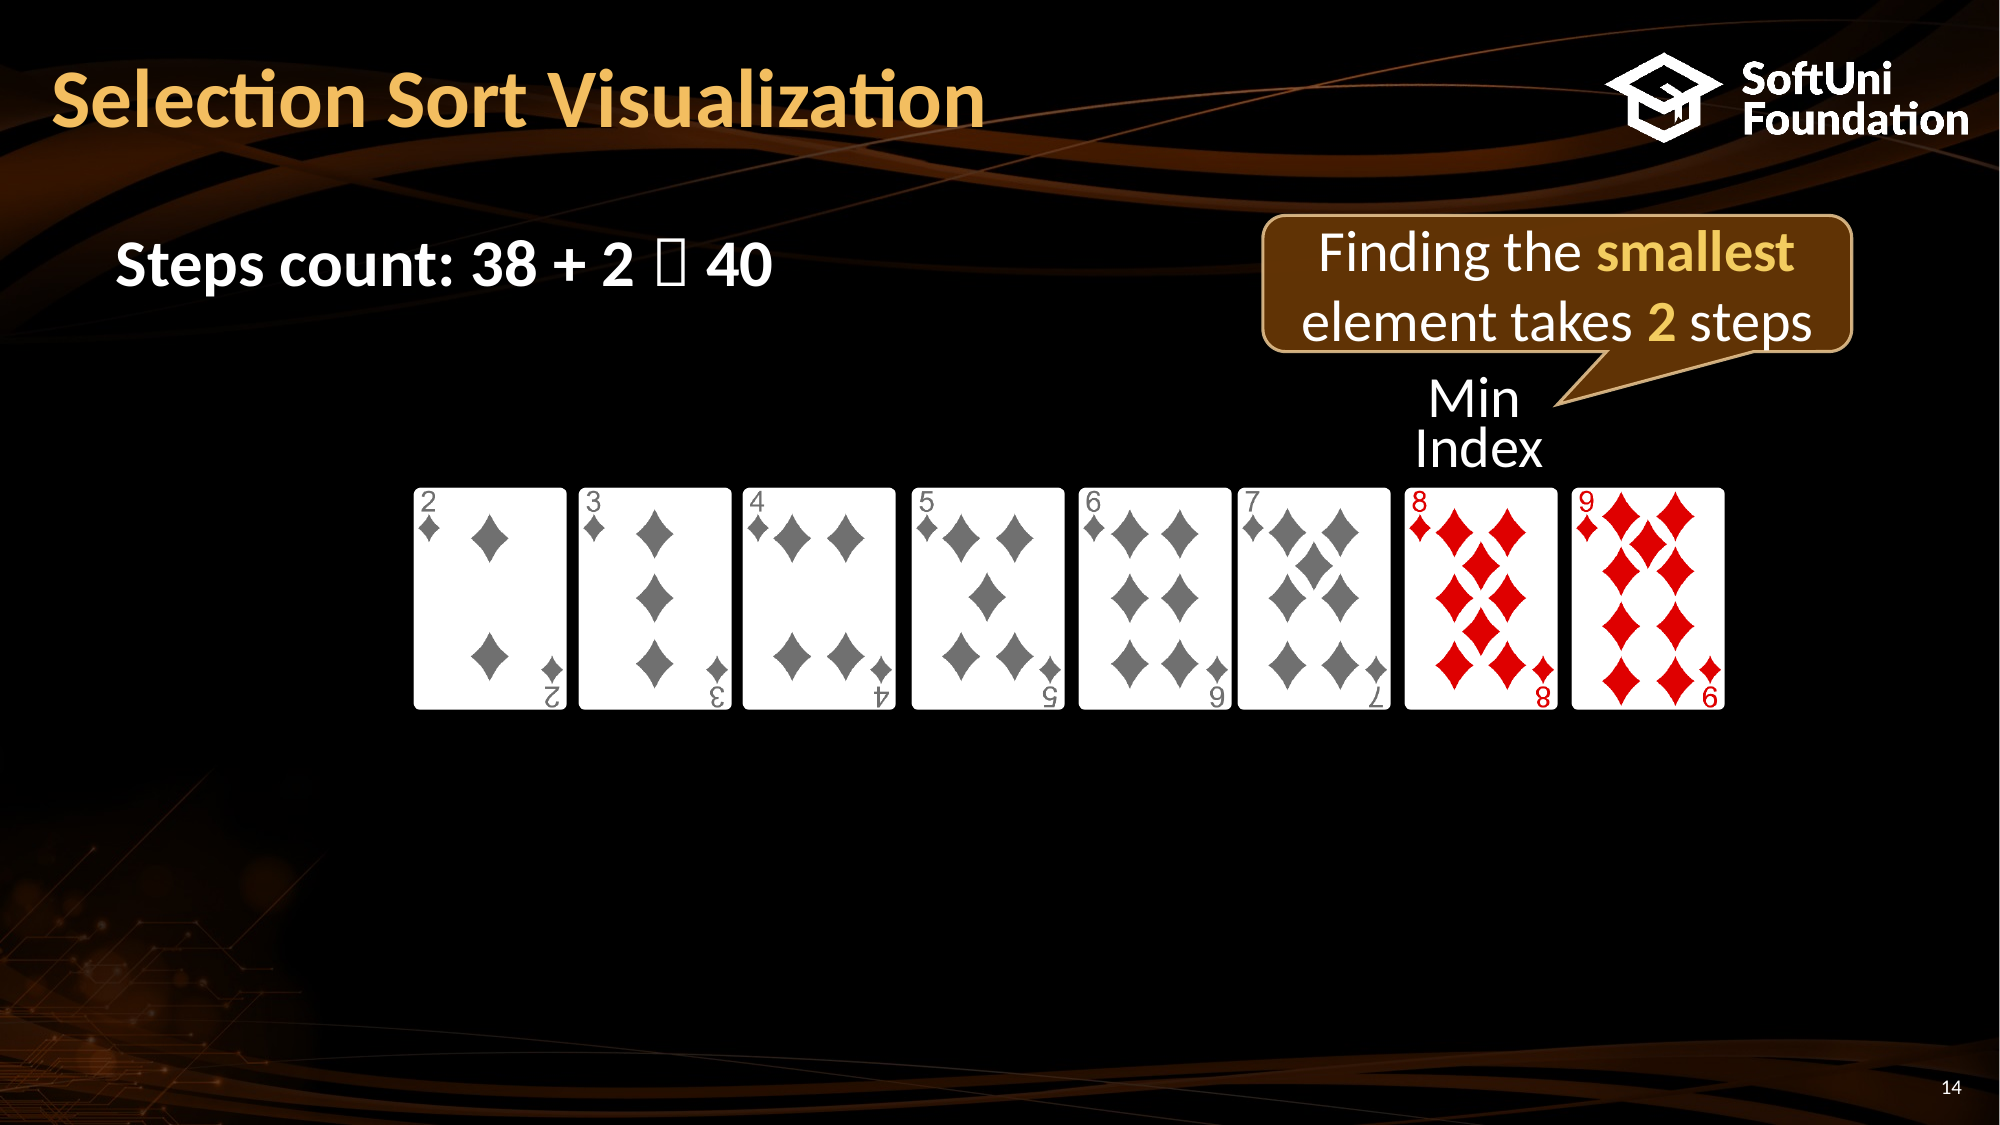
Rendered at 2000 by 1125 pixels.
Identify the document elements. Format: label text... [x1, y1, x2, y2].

text_box Min [1413, 353, 1537, 437]
title Selection Sort Visualization [33, 9, 1605, 192]
text_box Steps count: 38 + 2  40 [100, 212, 804, 308]
slide_number 14 [1897, 1070, 1968, 1103]
text_box Index [1399, 401, 1559, 487]
picture [0, 0, 2000, 1125]
text_box Finding the smallest element takes 2 steps [1261, 214, 1853, 407]
